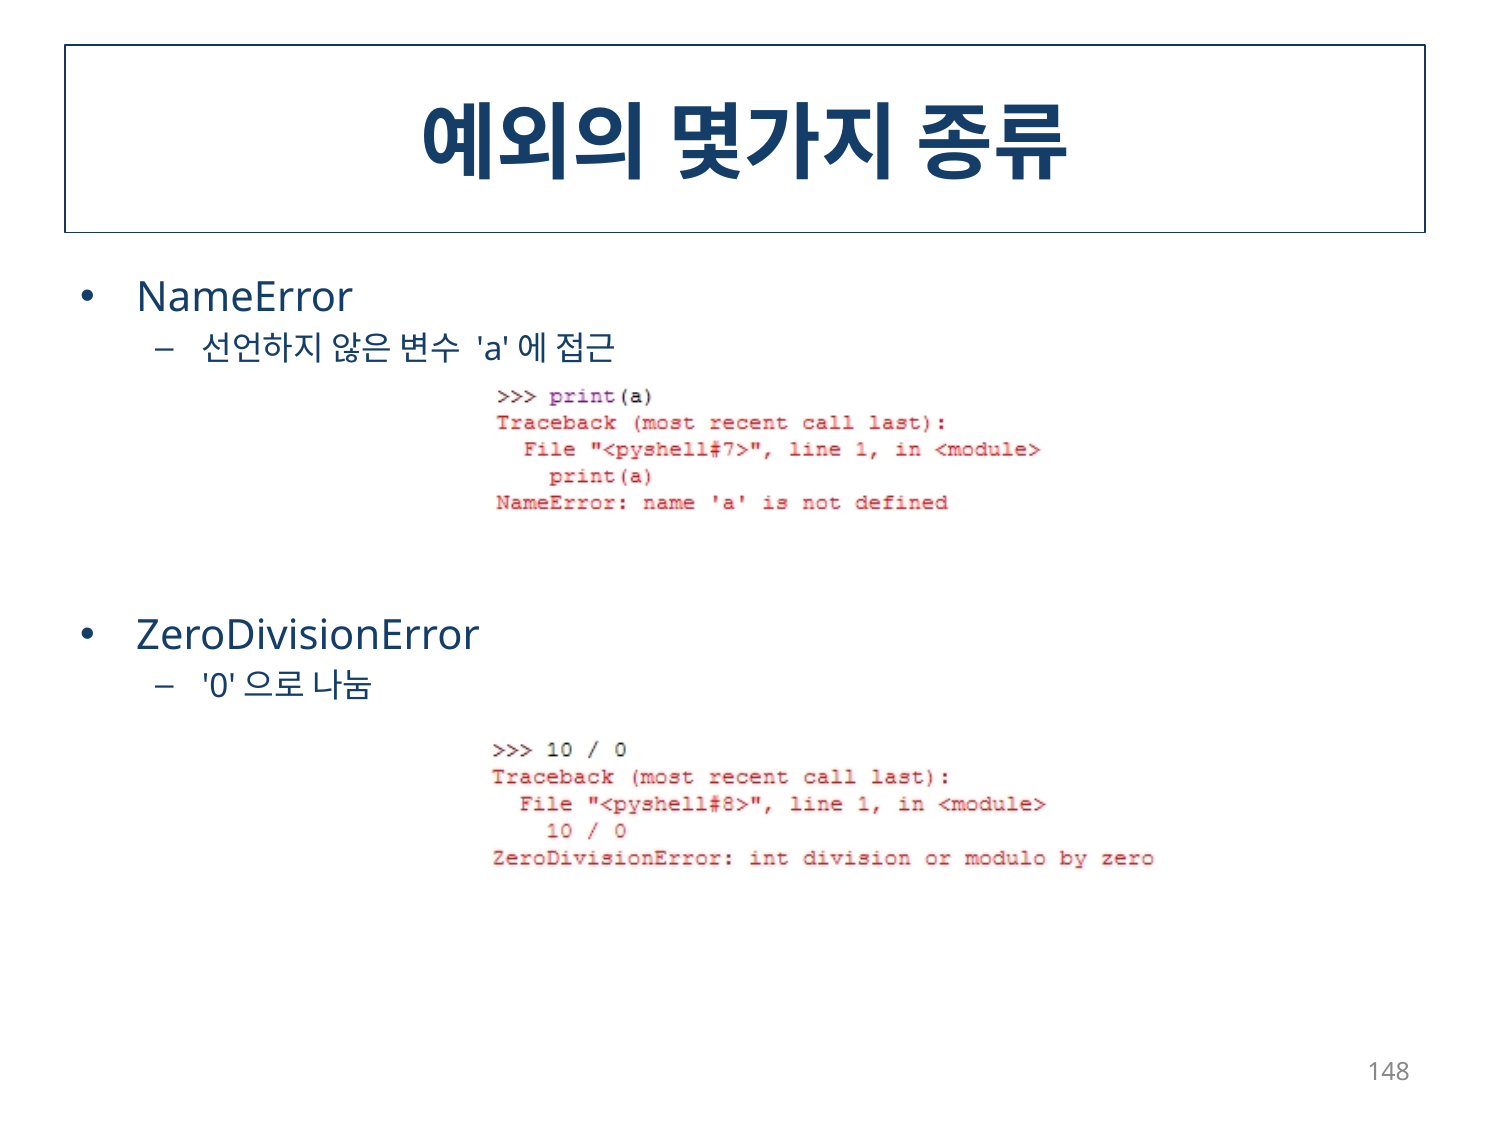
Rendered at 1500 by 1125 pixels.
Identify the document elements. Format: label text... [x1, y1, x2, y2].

list NameError 선언하지 않은 변수 'a'에 접근 ZeroDivisionError '0'으로 나눔 [64, 262, 1425, 1005]
slide_number 148 [1074, 1042, 1425, 1103]
title 예외의 몇가지 종류 [64, 44, 1426, 233]
picture [489, 738, 1183, 876]
picture [492, 386, 1101, 517]
